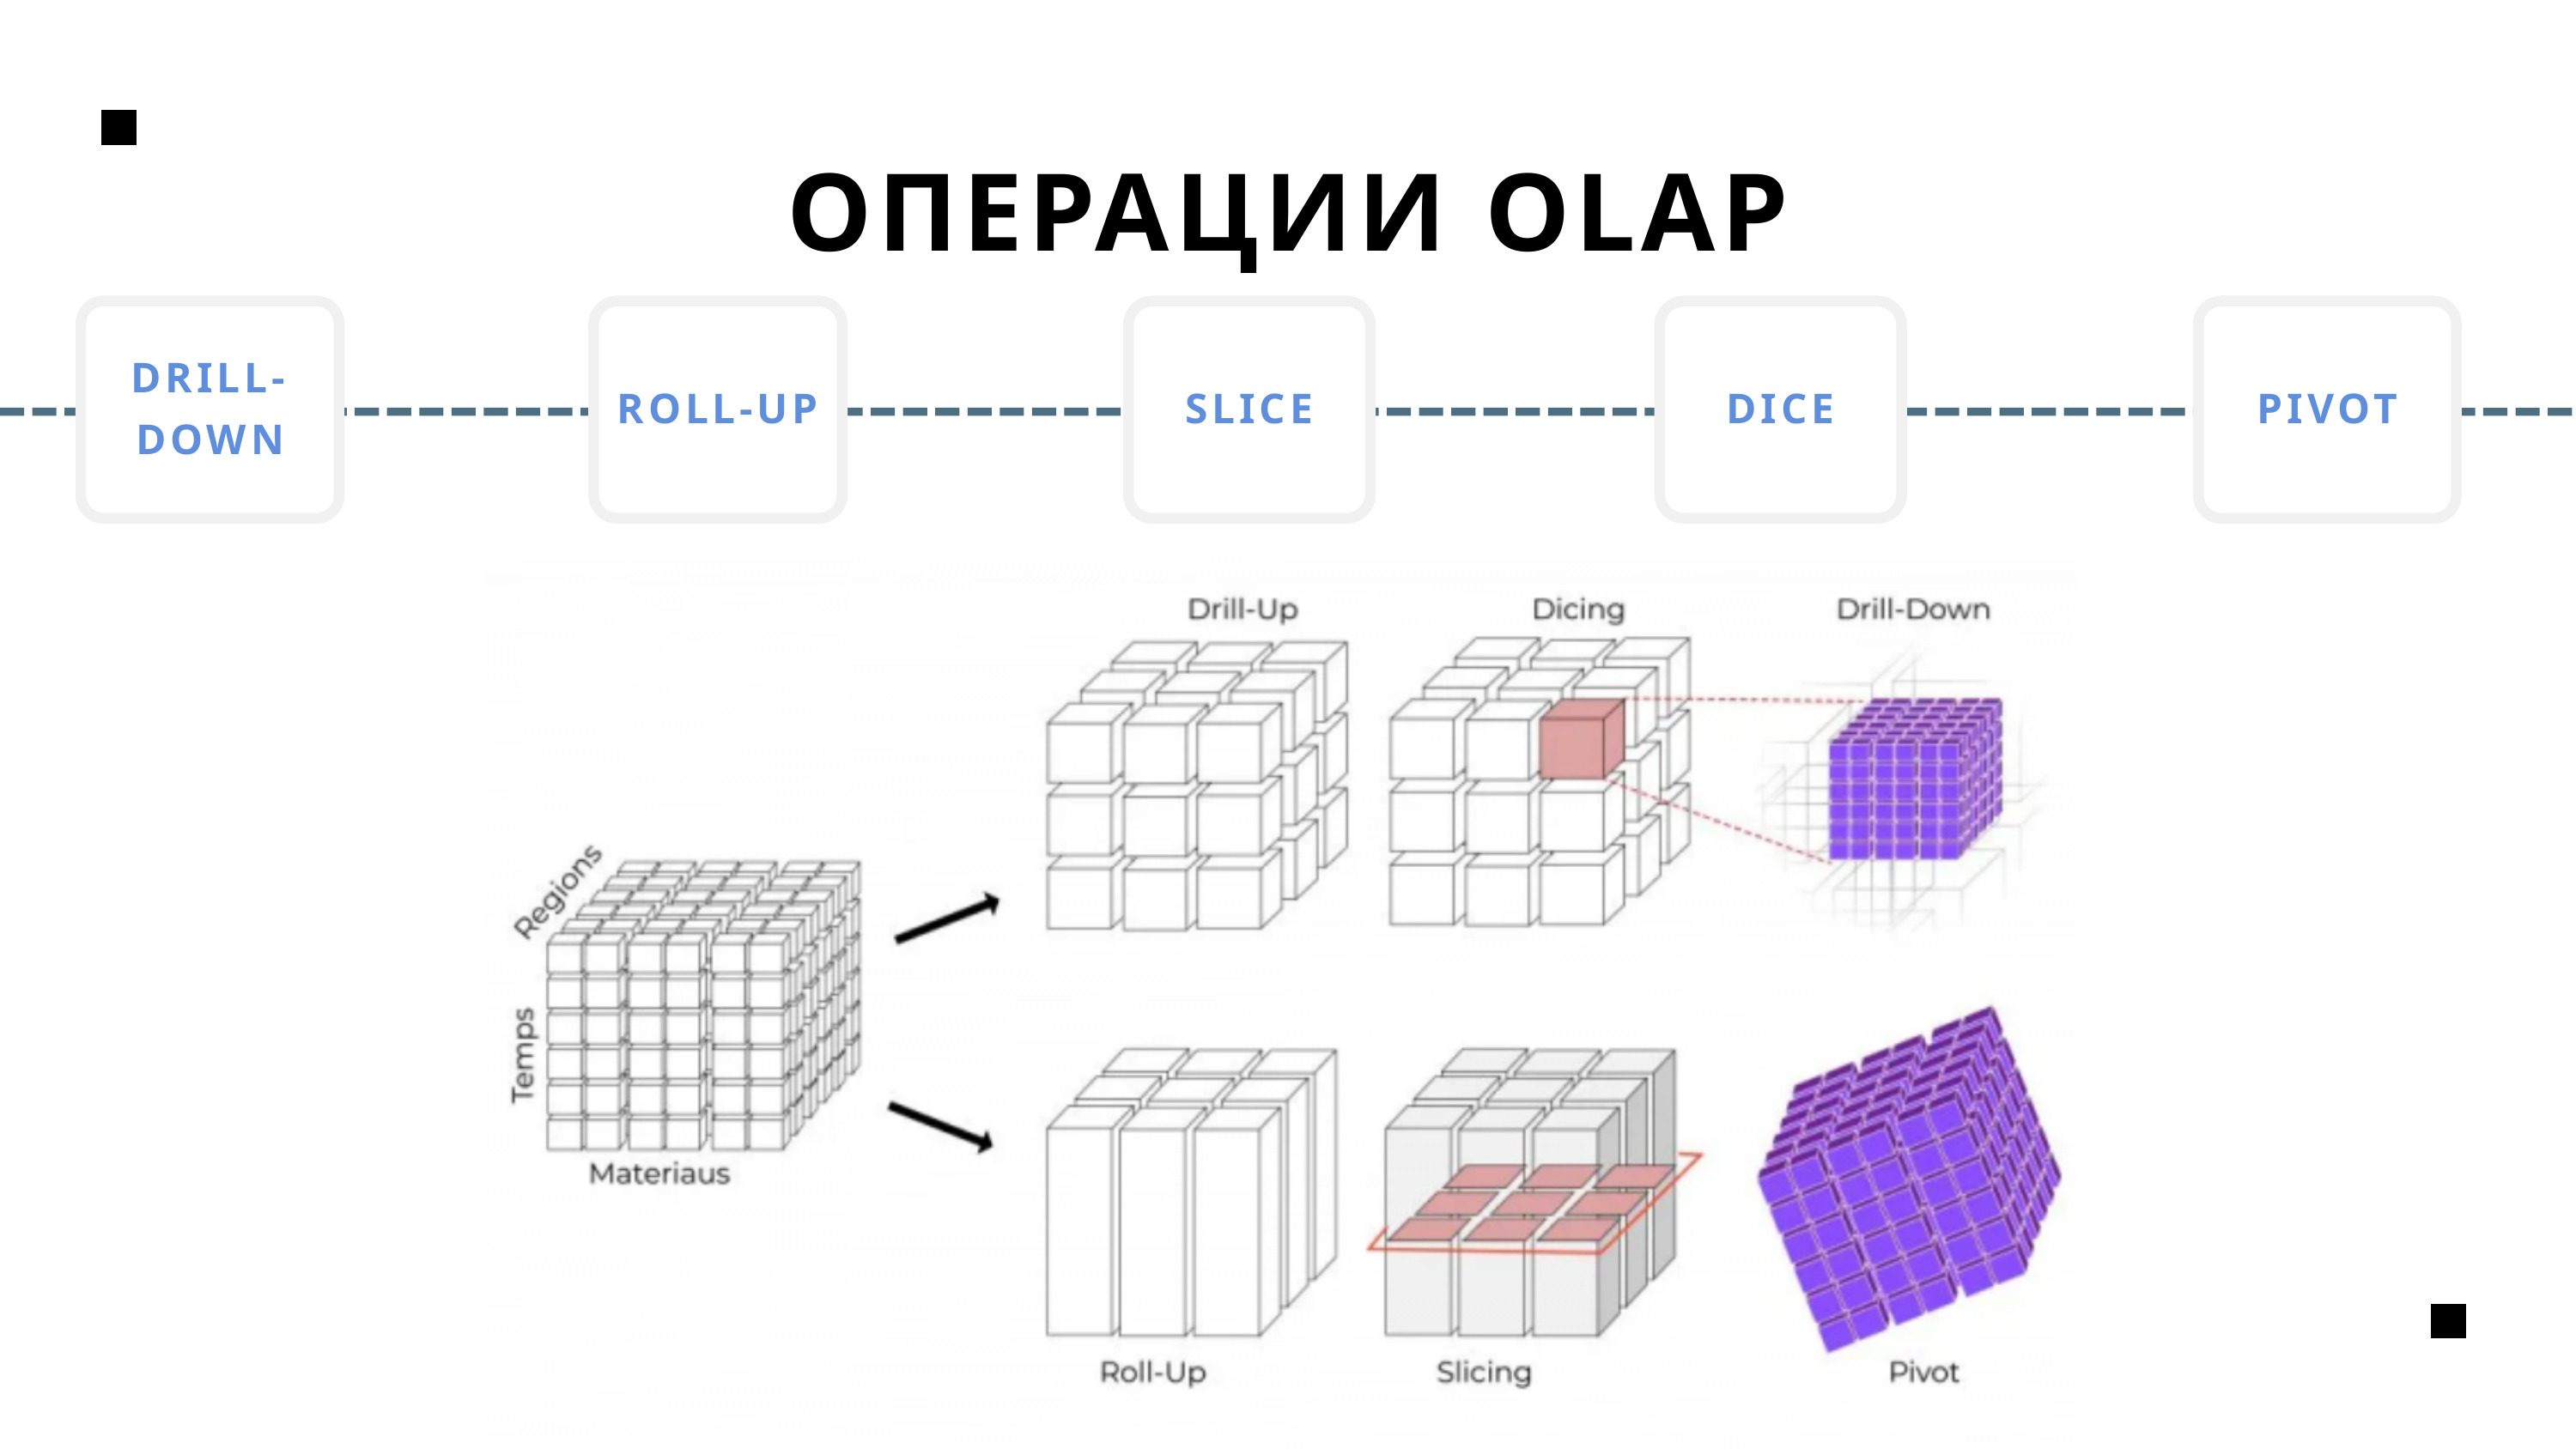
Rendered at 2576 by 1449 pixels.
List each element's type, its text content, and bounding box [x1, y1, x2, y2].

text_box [2198, 300, 2457, 519]
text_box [1127, 300, 1371, 519]
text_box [593, 300, 843, 519]
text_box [100, 109, 137, 145]
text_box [2430, 1303, 2467, 1339]
text_box ОПЕРАЦИИ OLAP [170, 122, 2406, 273]
text_box [484, 558, 2077, 1446]
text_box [1659, 300, 1902, 519]
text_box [80, 300, 340, 519]
